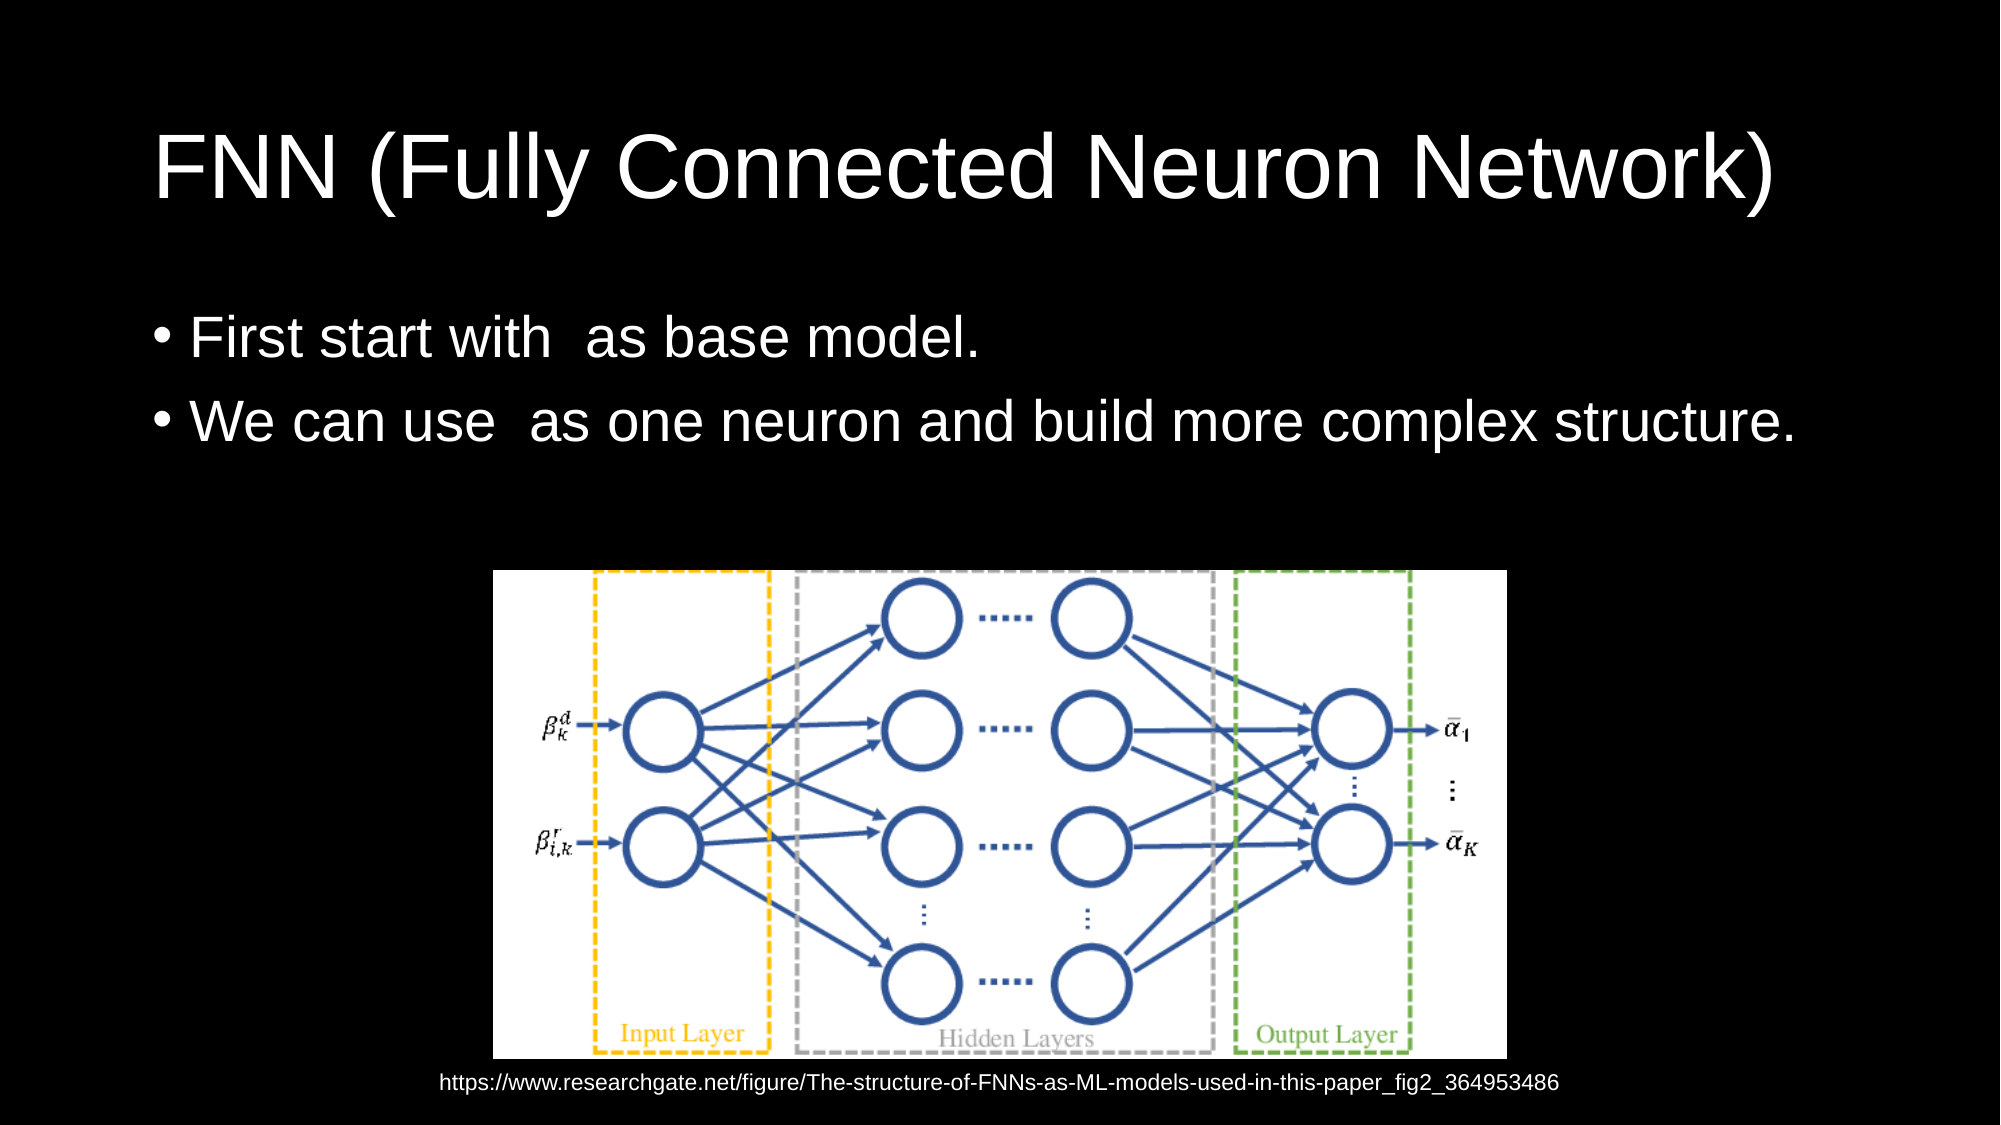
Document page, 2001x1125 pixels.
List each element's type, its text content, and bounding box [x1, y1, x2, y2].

title FNN (Fully Connected Neuron Network) [137, 59, 1863, 278]
text_box https://www.researchgate.net/figure/The-structure-of-FNNs-as-ML-models-used-in-this-paper_fig2_364953486 [186, 1060, 1814, 1103]
picture [493, 570, 1507, 1059]
